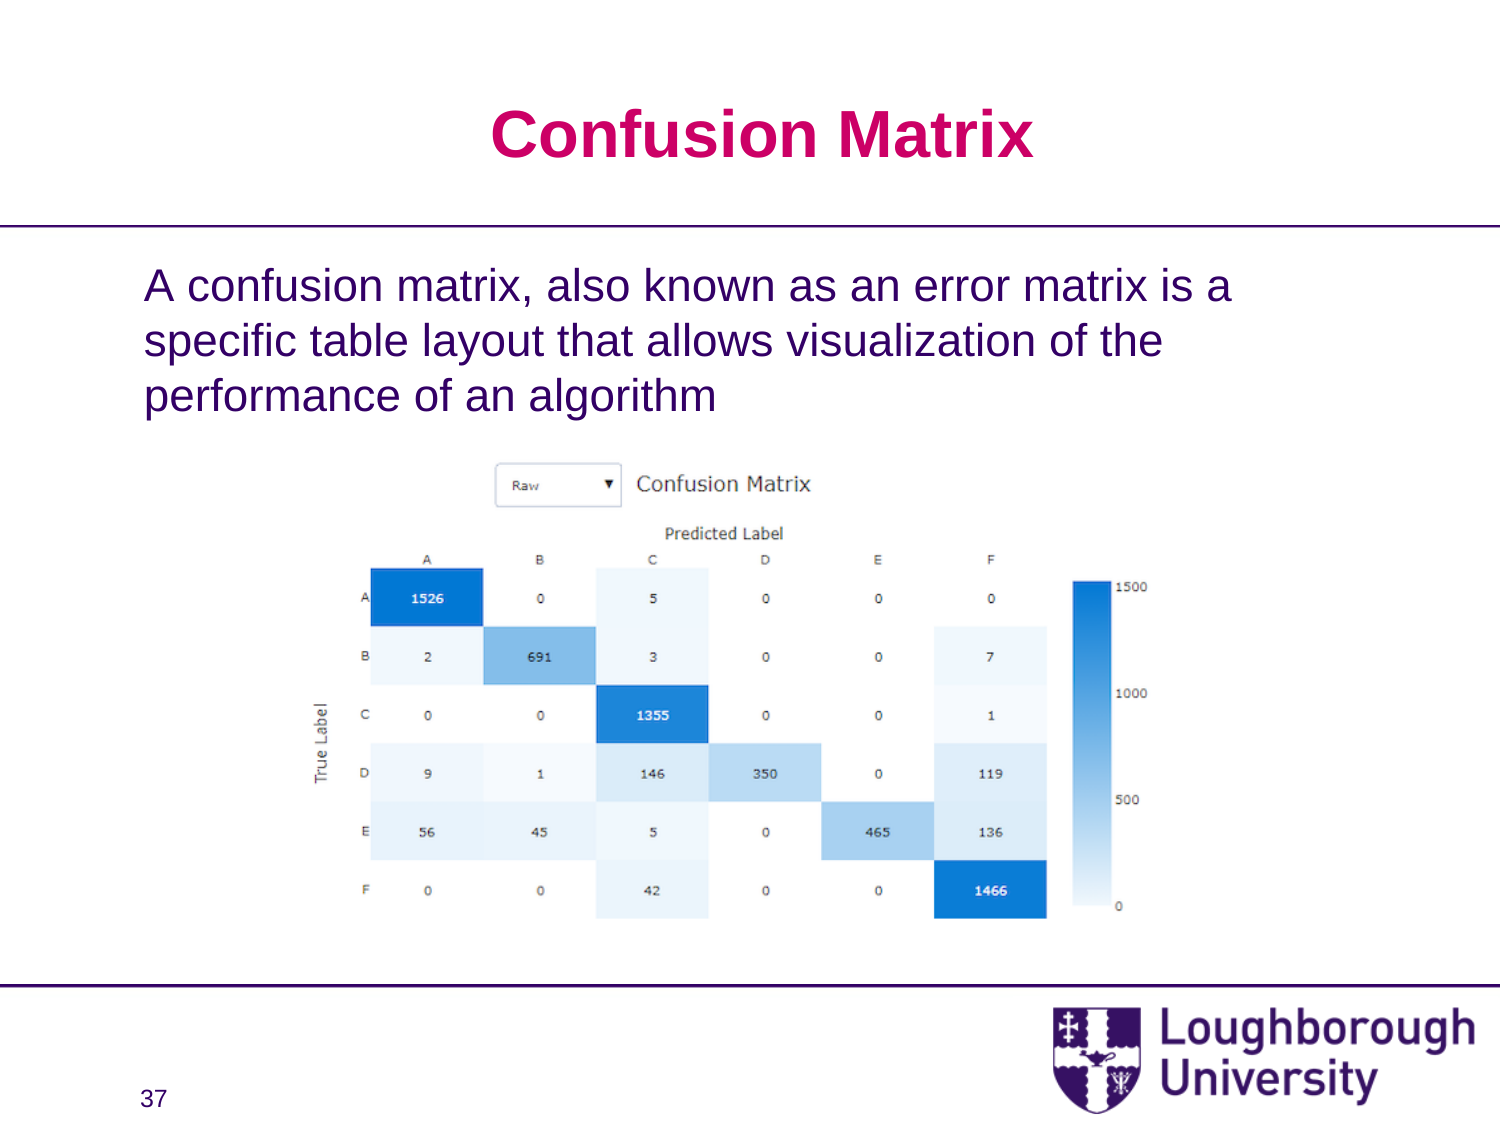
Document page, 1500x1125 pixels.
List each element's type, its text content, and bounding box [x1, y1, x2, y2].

picture [0, 225, 1500, 249]
picture [0, 984, 1500, 1125]
picture [262, 441, 1192, 972]
text_box A confusion matrix, also known as an error matrix is a specific table layout that allows visualization of the performance of an algorithm [129, 248, 1341, 429]
slide_number 37 [124, 1074, 226, 1107]
title Confusion Matrix [125, 50, 1400, 213]
